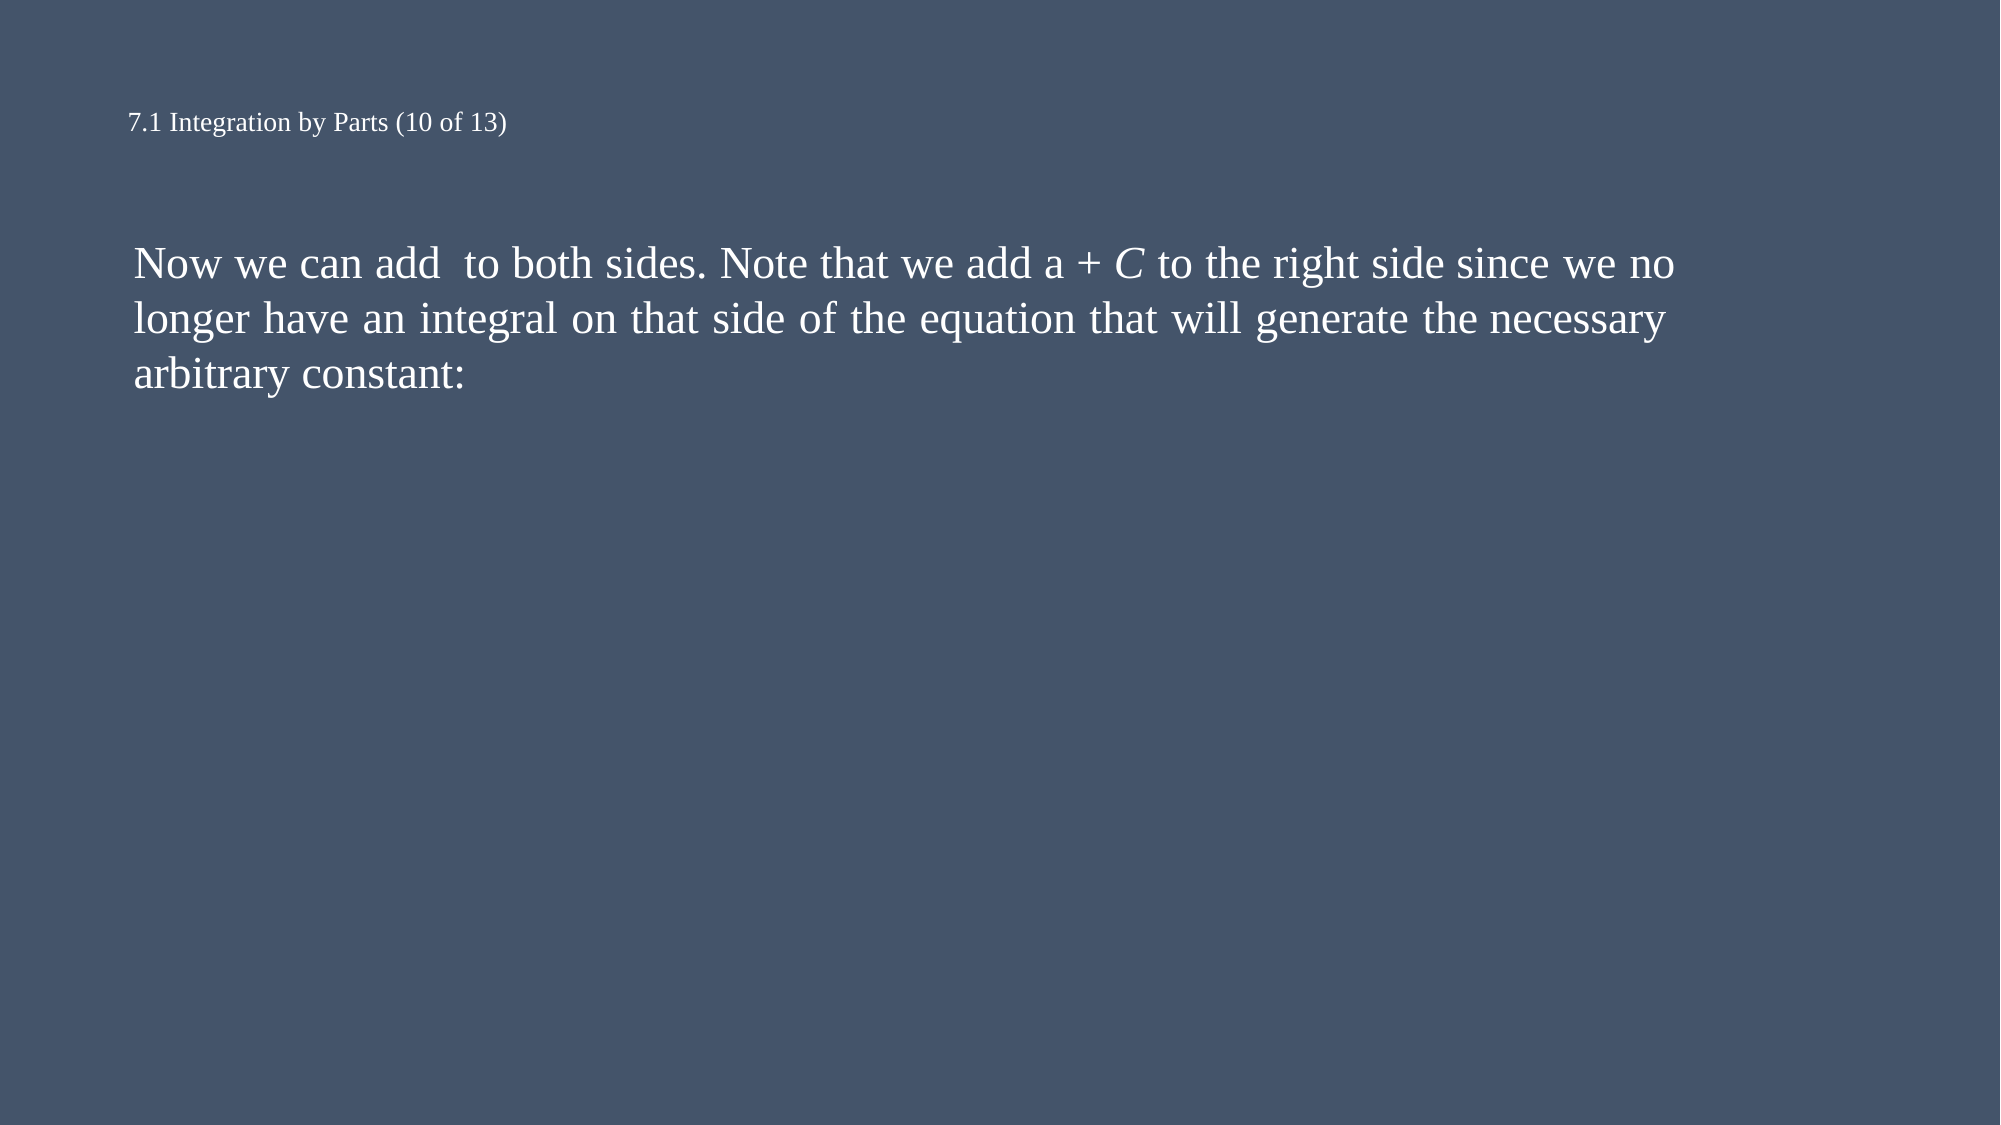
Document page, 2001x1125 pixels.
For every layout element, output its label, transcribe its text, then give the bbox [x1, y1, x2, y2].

title 7.1 Integration by Parts (10 of 13) [112, 99, 1775, 203]
